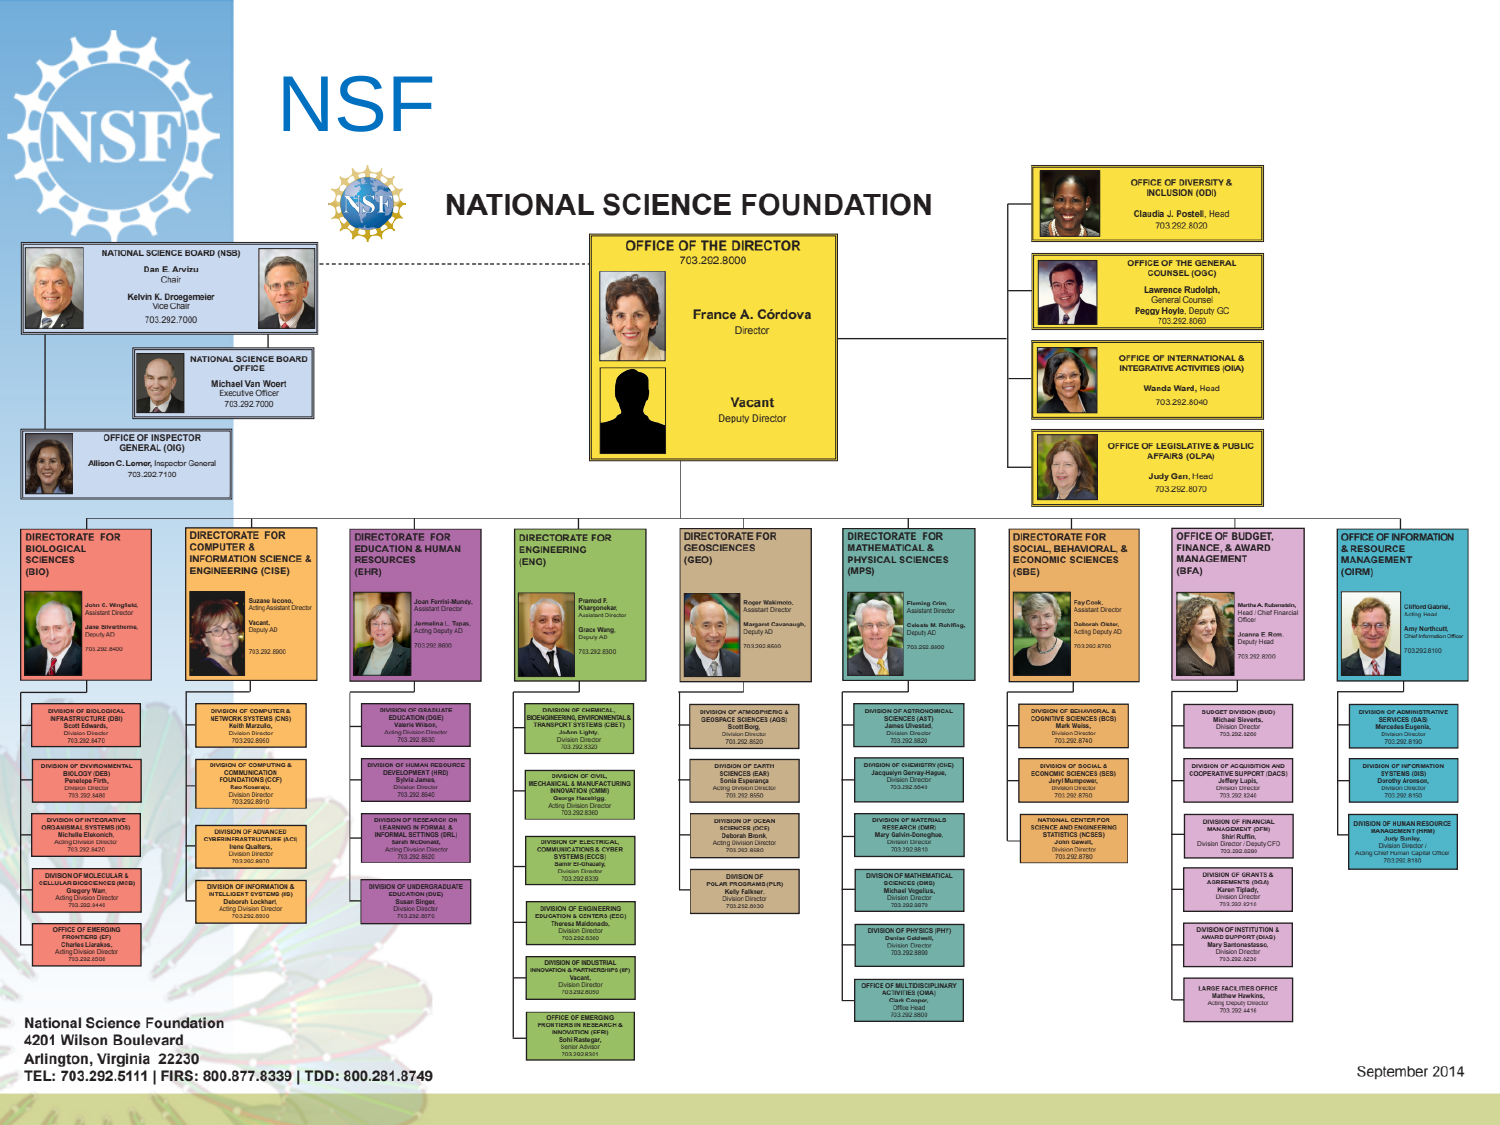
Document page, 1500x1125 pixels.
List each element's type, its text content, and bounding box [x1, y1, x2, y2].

picture [0, 0, 1500, 1125]
title NSF [262, 45, 1425, 148]
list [0, 149, 1488, 1101]
